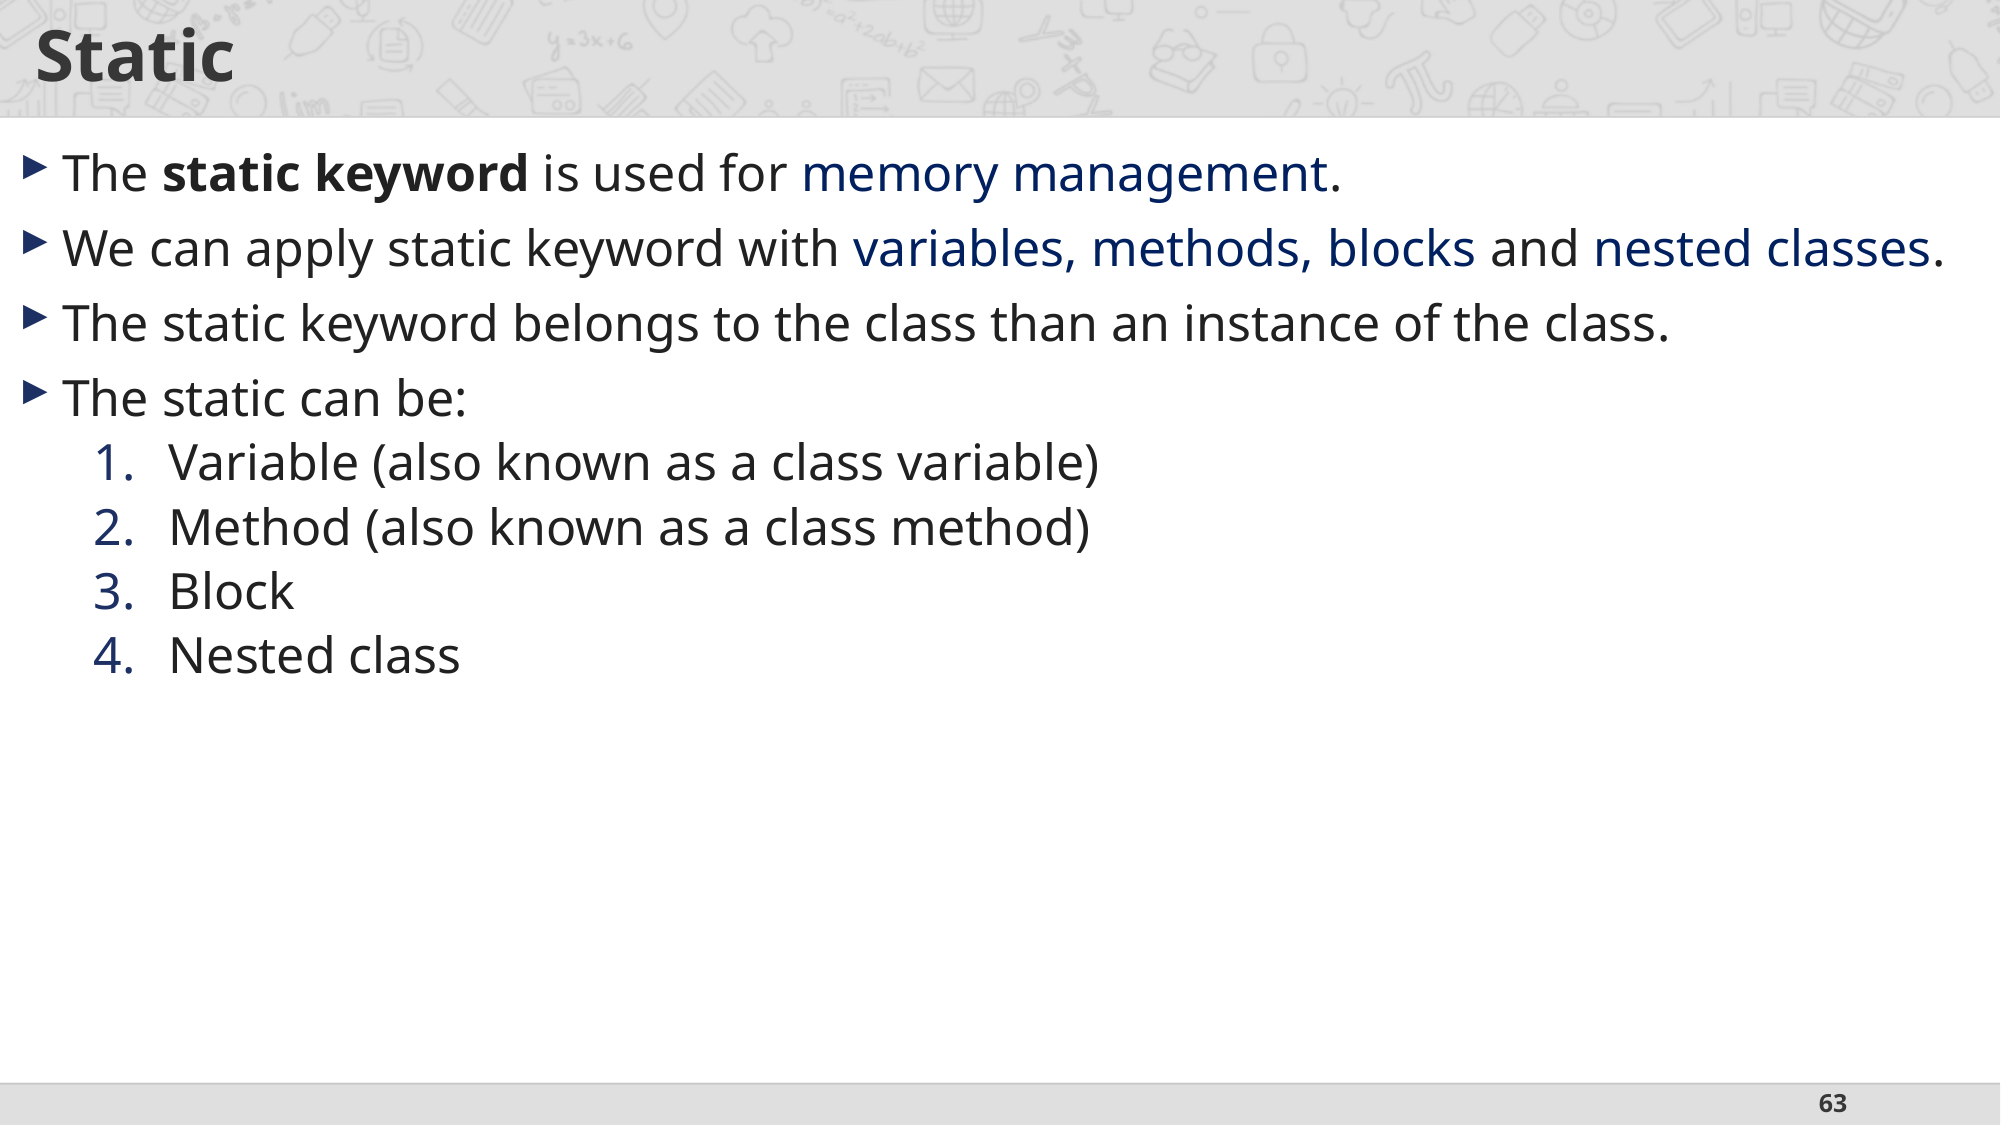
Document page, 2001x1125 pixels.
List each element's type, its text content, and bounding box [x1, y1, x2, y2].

list The static keyword is used for memory management. We can apply static keyword with variables, methods, blocks and nested classes. The static keyword belongs to the class than an instance of the class. The static can be: Variable (also known as a class variable) Method (also known as a class method) Block Nested class [3, 141, 1961, 1059]
title Static [0, 0, 2000, 117]
